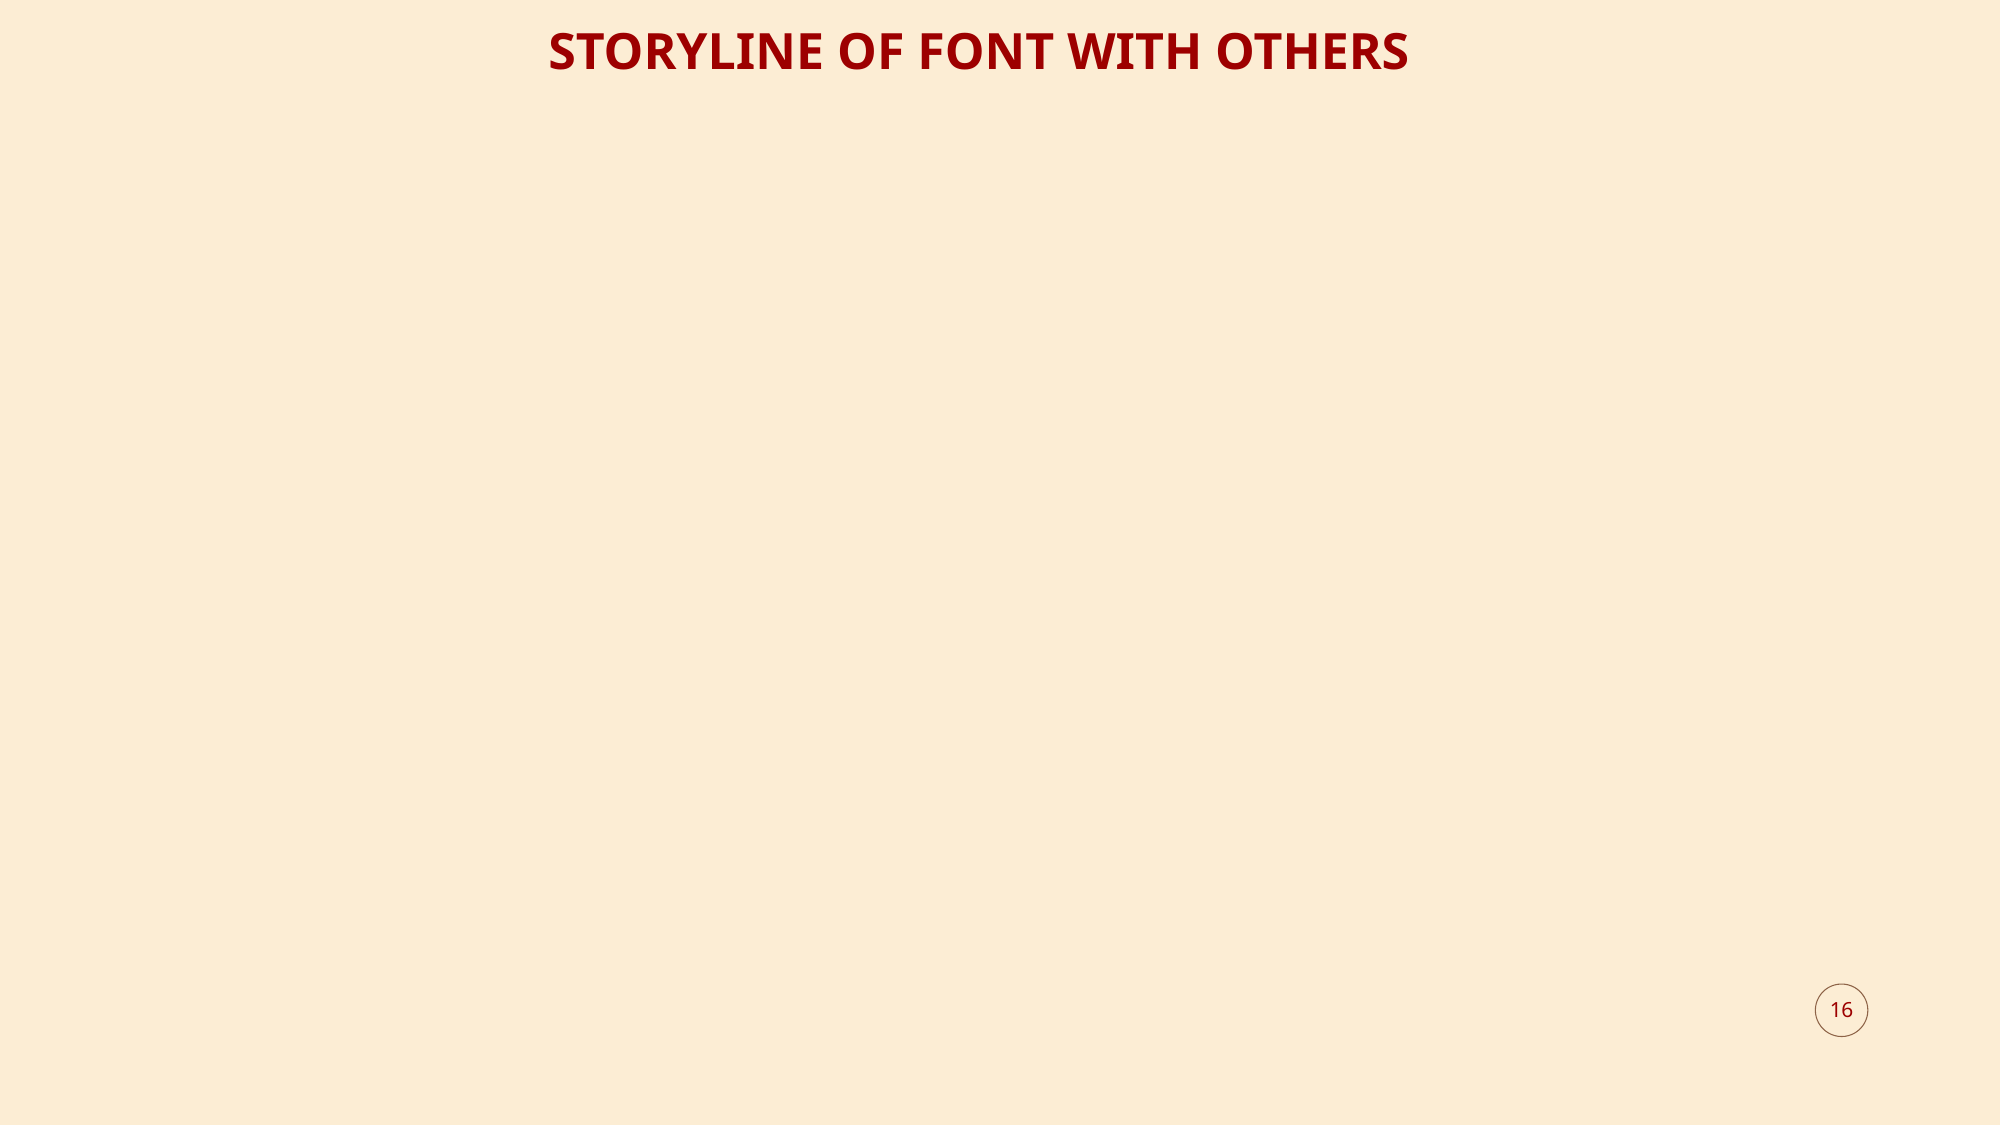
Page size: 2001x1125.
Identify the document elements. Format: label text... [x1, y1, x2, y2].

text_box STORYLINE OF FONT WITH OTHERS [116, 19, 1842, 118]
slide_number 16 [1811, 980, 1872, 1041]
